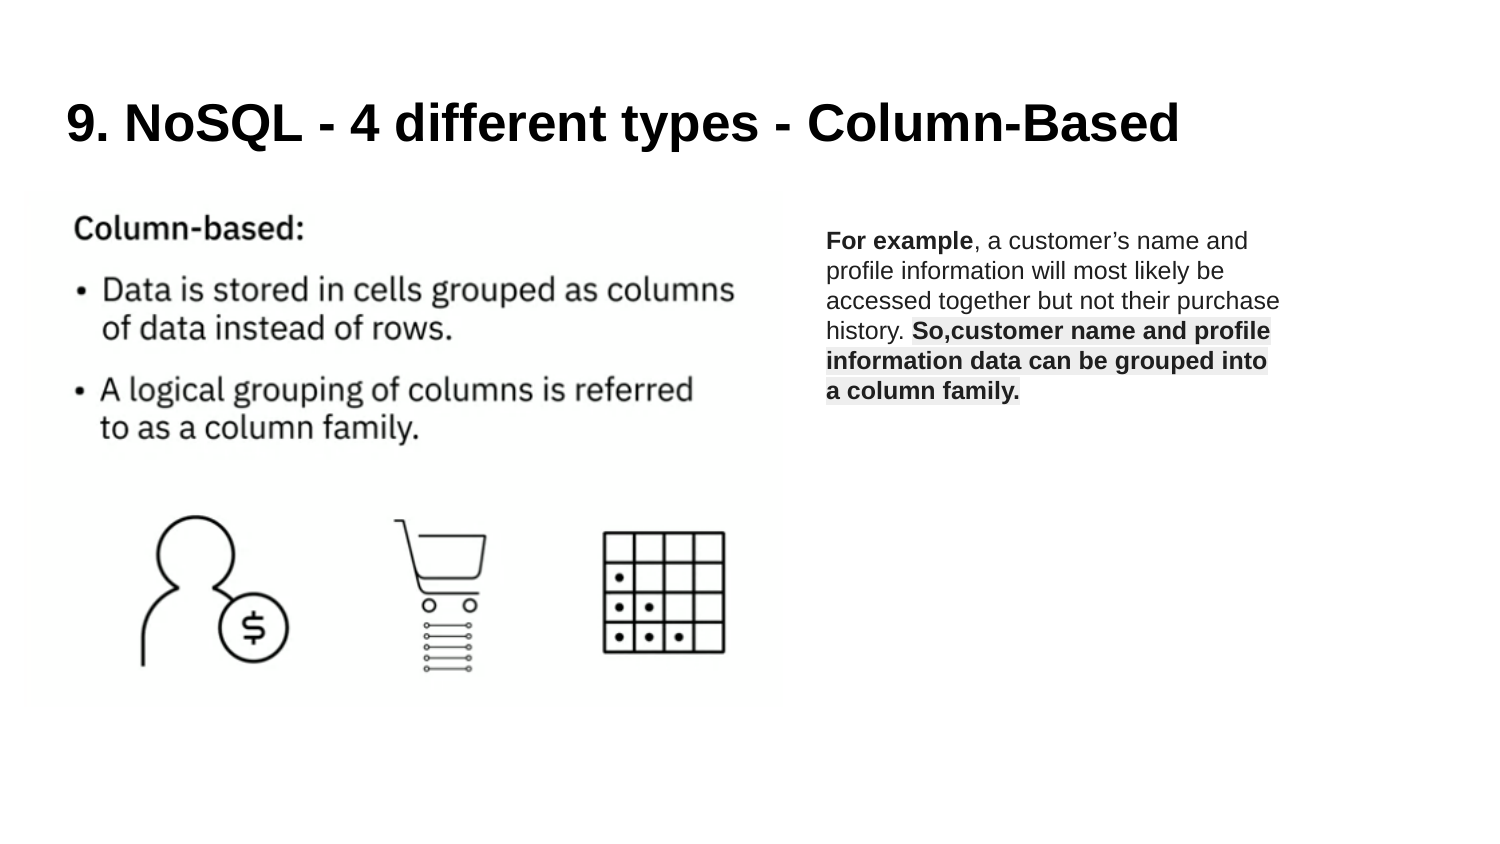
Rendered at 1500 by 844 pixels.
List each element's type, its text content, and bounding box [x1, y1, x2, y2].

text_box For example, a customer’s name and profile information will most likely be accessed together but not their purchase history. So,customer name and profile information data can be grouped into a column family. [811, 209, 1304, 420]
picture [24, 191, 783, 707]
title 9. NoSQL - 4 different types - Column-Based [51, 72, 1449, 167]
